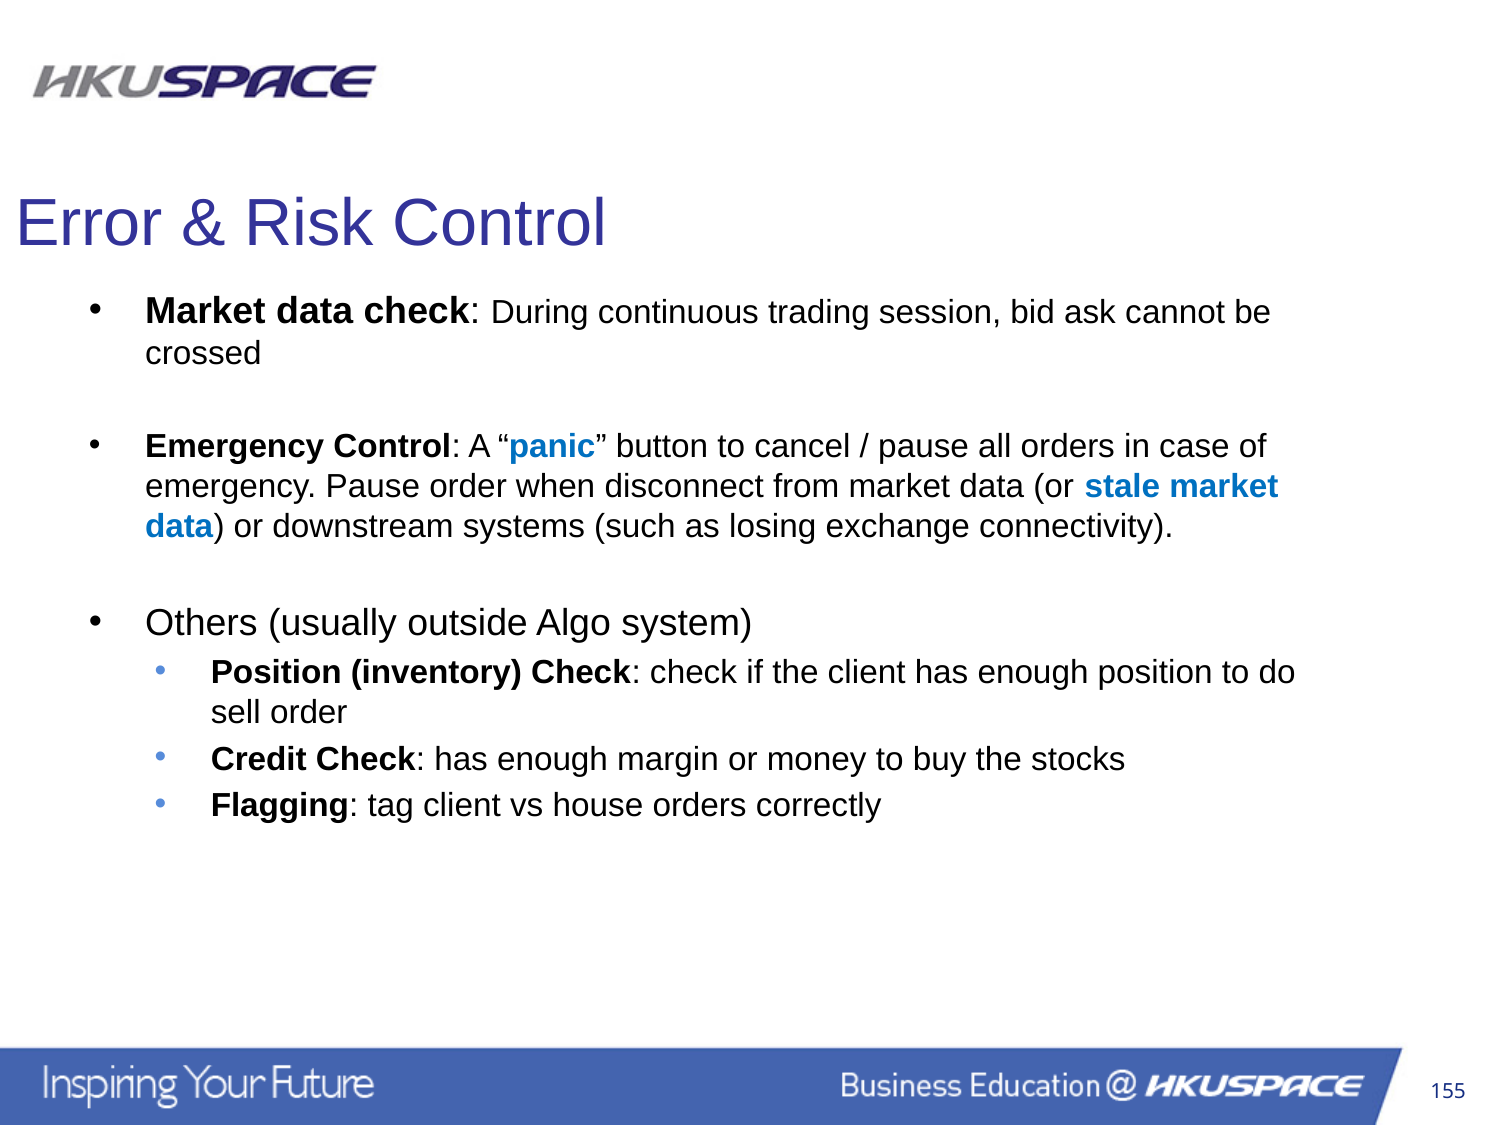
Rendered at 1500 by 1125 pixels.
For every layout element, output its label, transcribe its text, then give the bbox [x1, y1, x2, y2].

picture [0, 0, 1500, 1125]
text_box Market data check: During continuous trading session, bid ask cannot be crossed Emergency Control: A “panic” button to cancel / pause all orders in case of emergency. Pause order when disconnect from market data (or stale market data) or downstream systems (such as losing exchange connectivity). Others (usually outside Algo system) Position (inventory) Check: check if the client has enough position to do sell order Credit Check: has enough margin or money to buy the stocks Flagging: tag client vs house orders correctly [64, 278, 1329, 1047]
title Error & Risk Control [0, 101, 1325, 266]
slide_number 155 [1415, 1070, 1499, 1125]
